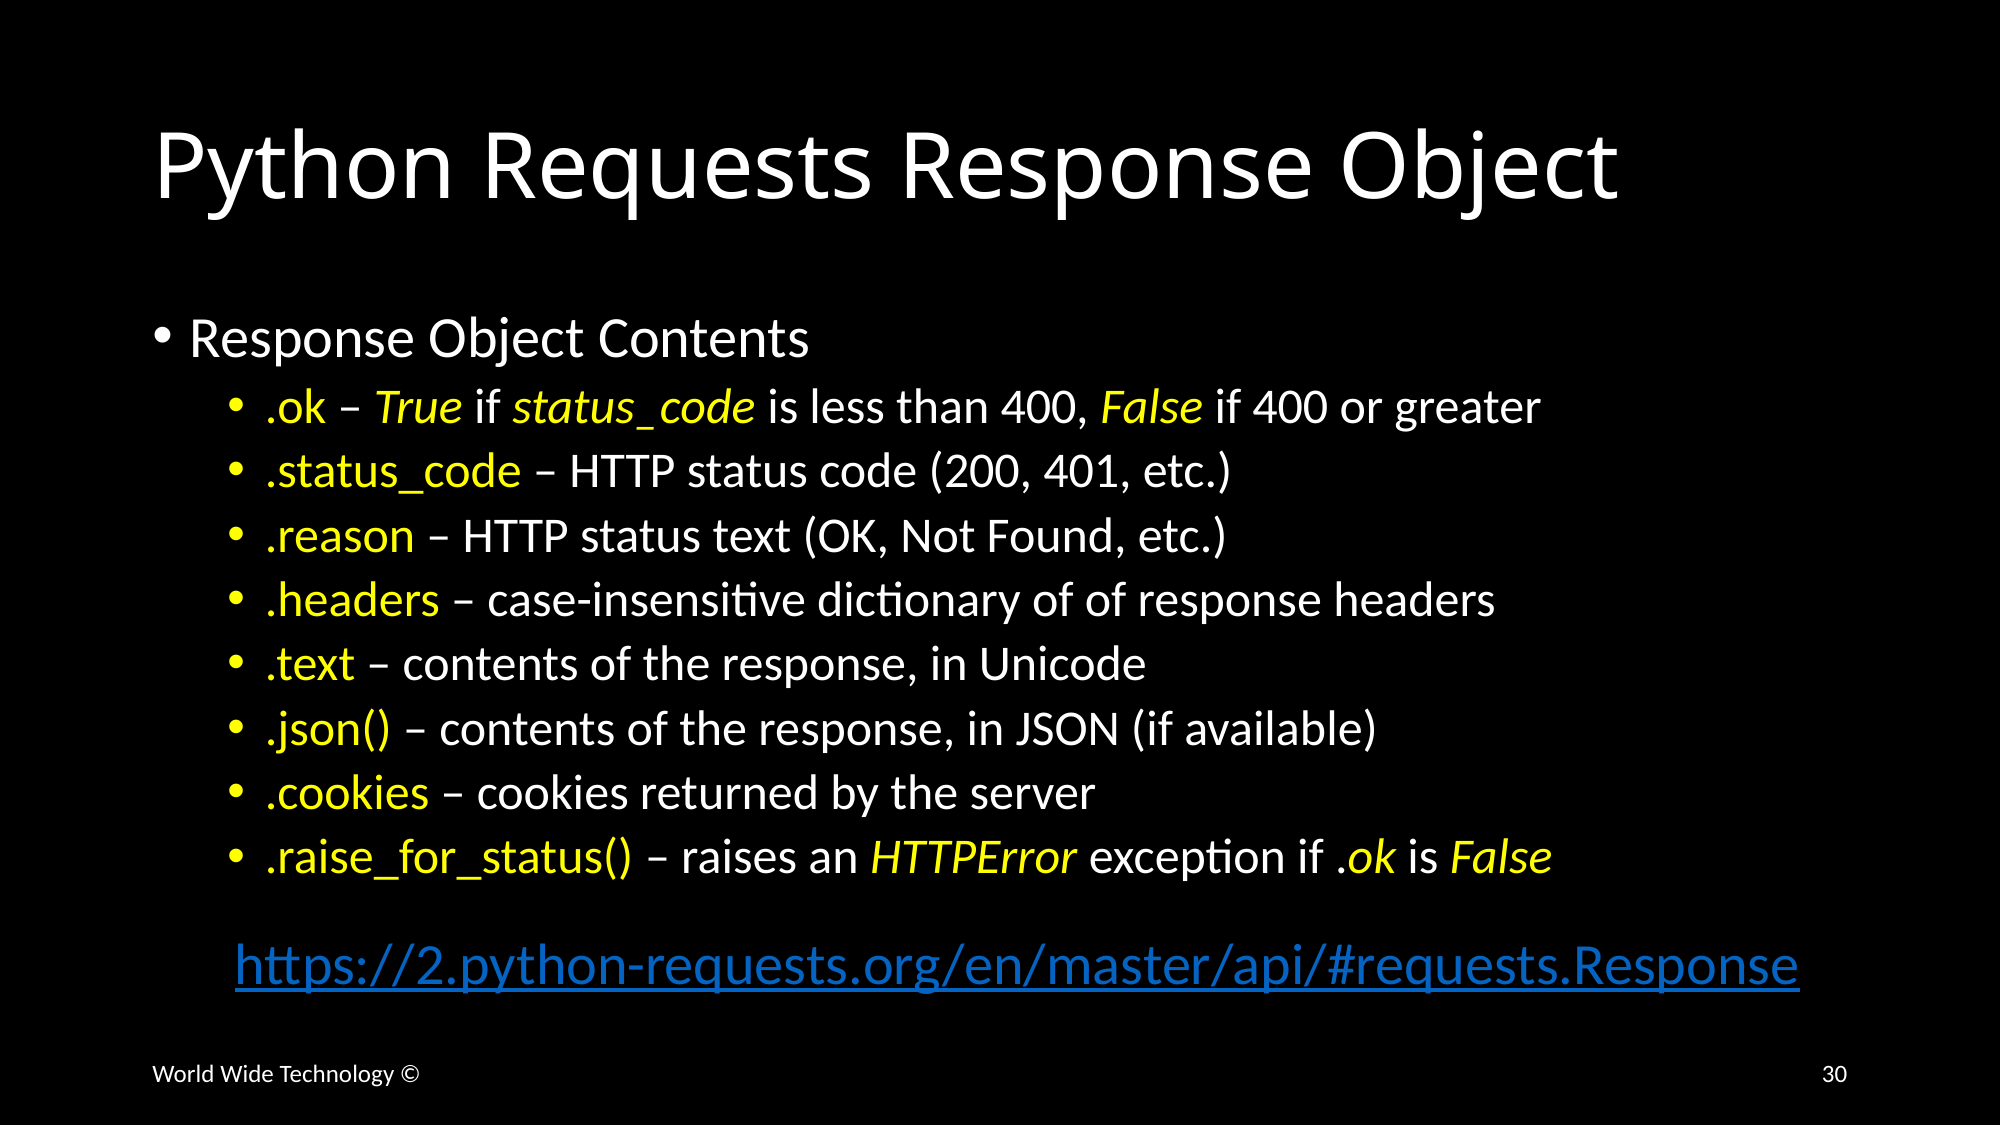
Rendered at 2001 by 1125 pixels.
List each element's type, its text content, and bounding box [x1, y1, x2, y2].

list Response Object Contents .ok – True if status_code is less than 400, False if 400 or greater .status_code – HTTP status code (200, 401, etc.) .reason – HTTP status text (OK, Not Found, etc.) .headers – case-insensitive dictionary of of response headers .text – contents of the response, in Unicode .json() – contents of the response, in JSON (if available) .cookies – cookies returned by the server .raise_for_status() – raises an HTTPError exception if .ok is False [137, 299, 1863, 926]
title Python Requests Response Object [137, 59, 1863, 278]
text_box https://2.python-requests.org/en/master/api/#requests.Response [59, 926, 1976, 1028]
slide_number World Wide Technology © [137, 1042, 588, 1103]
slide_number 30 [1412, 1042, 1863, 1103]
